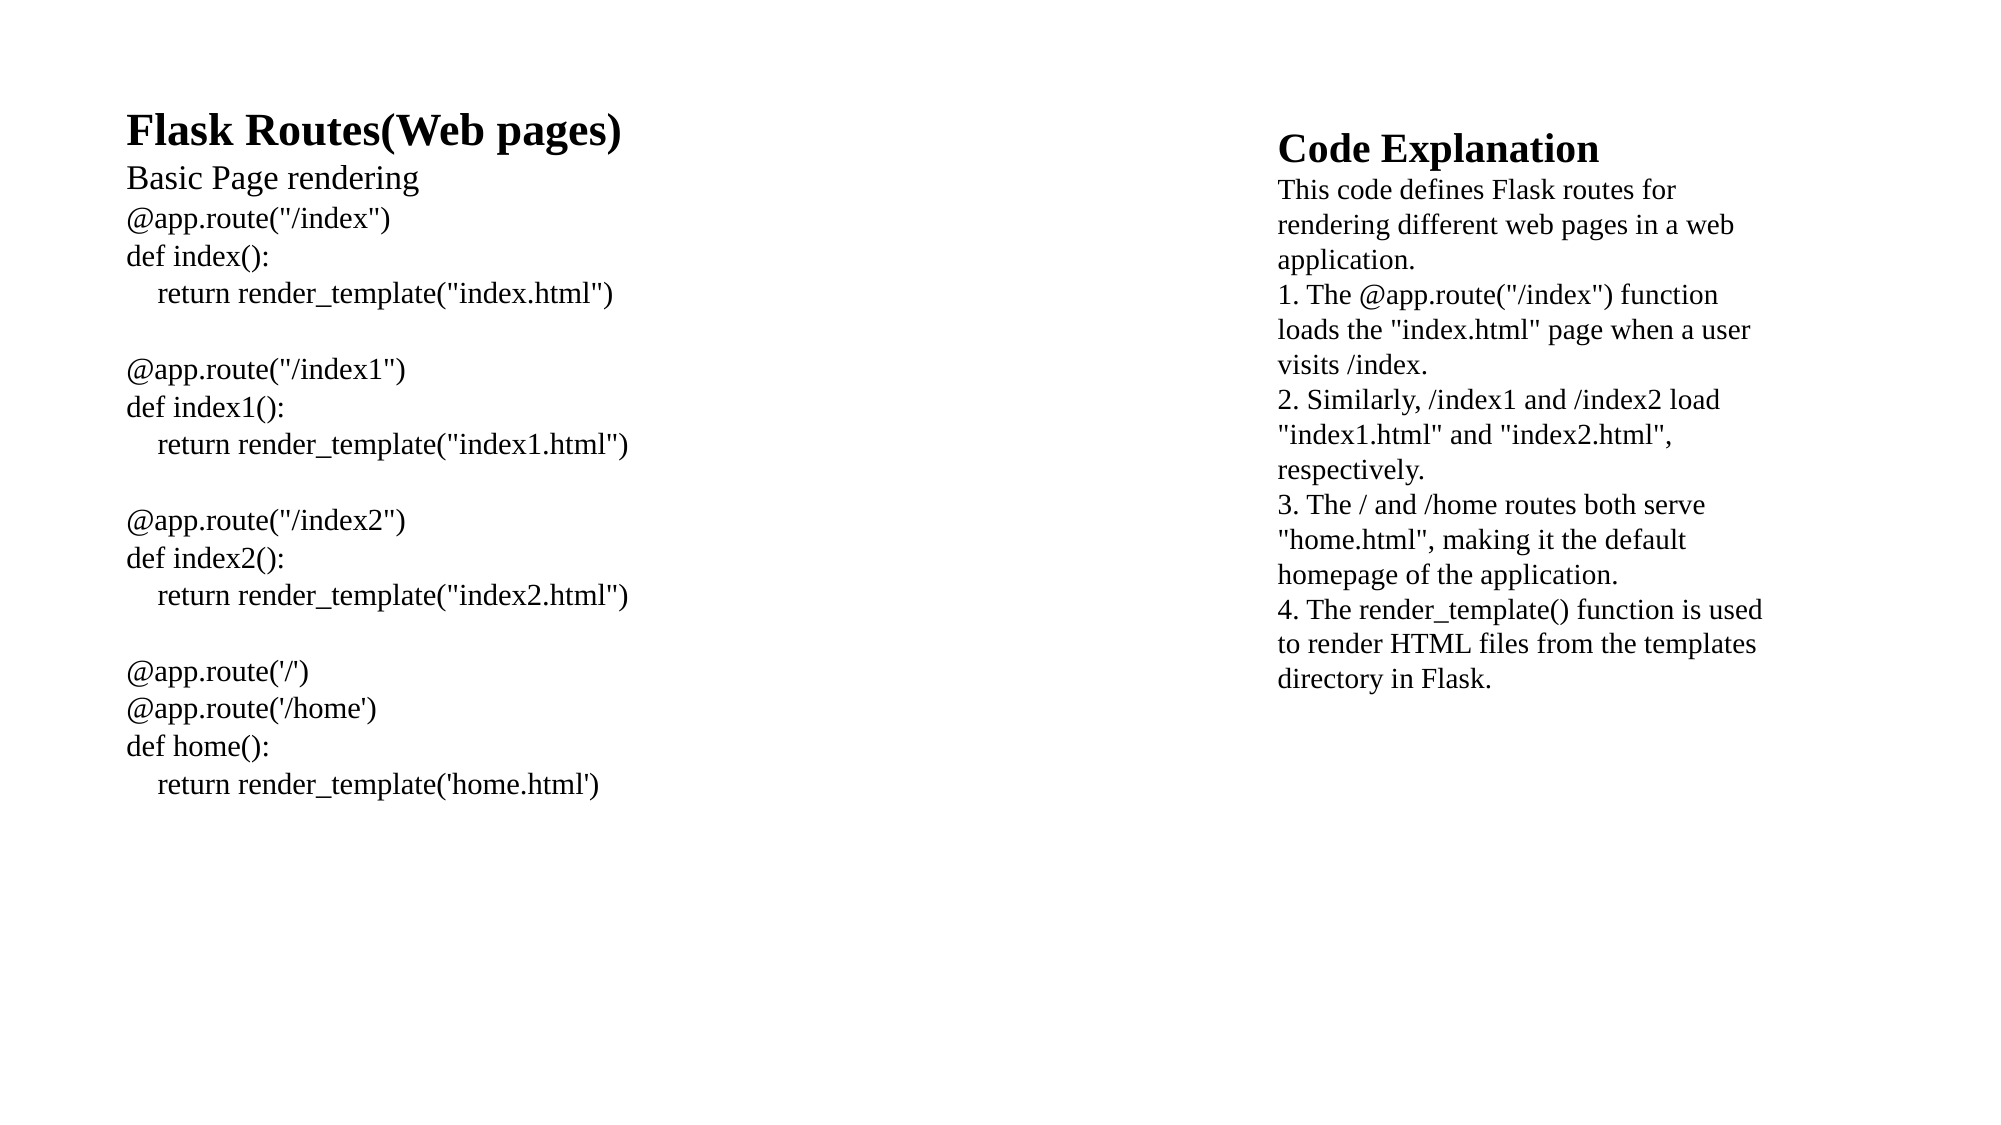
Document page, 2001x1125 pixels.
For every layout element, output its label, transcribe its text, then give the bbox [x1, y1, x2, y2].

text_box Code Explanation This code defines Flask routes for rendering different web pages in a web application. 1. The @app.route("/index") function loads the "index.html" page when a user visits /index. 2. Similarly, /index1 and /index2 load "index1.html" and "index2.html", respectively. 3. The / and /home routes both serve "home.html", making it the default homepage of the application. 4. The render_template() function is used to render HTML files from the templates directory in Flask. [1262, 112, 1789, 838]
list Flask Routes(Web pages) Basic Page rendering @app.route("/index") def index(): return render_template("index.html") @app.route("/index1") def index1(): return render_template("index1.html") @app.route("/index2") def index2(): return render_template("index2.html") @app.route('/') @app.route('/home') def home(): return render_template('home.html') [111, 98, 976, 812]
